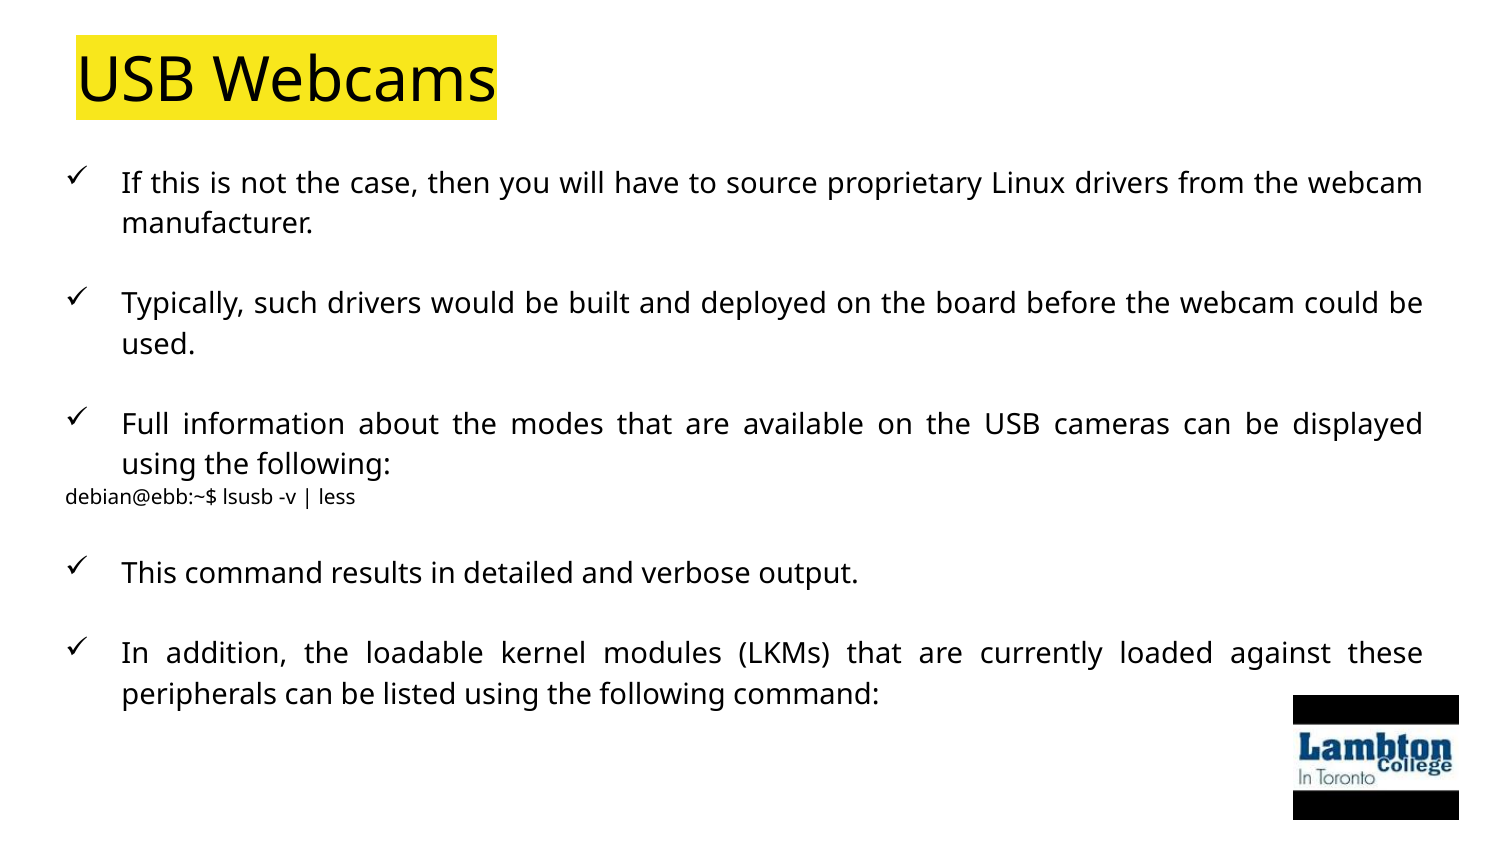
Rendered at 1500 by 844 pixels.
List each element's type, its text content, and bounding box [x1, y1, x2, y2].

list If this is not the case, then you will have to source proprietary Linux drivers from the webcam manufacturer. Typically, such drivers would be built and deployed on the board before the webcam could be used. Full information about the modes that are available on the USB cameras can be displayed using the following: debian@ebb:~$ lsusb -v | less This command results in detailed and verbose output. In addition, the loadable kernel modules (LKMs) that are currently loaded against these peripherals can be listed using the following command: [31, 144, 1440, 844]
title USB Webcams [60, 24, 1459, 119]
picture [1293, 694, 1459, 820]
